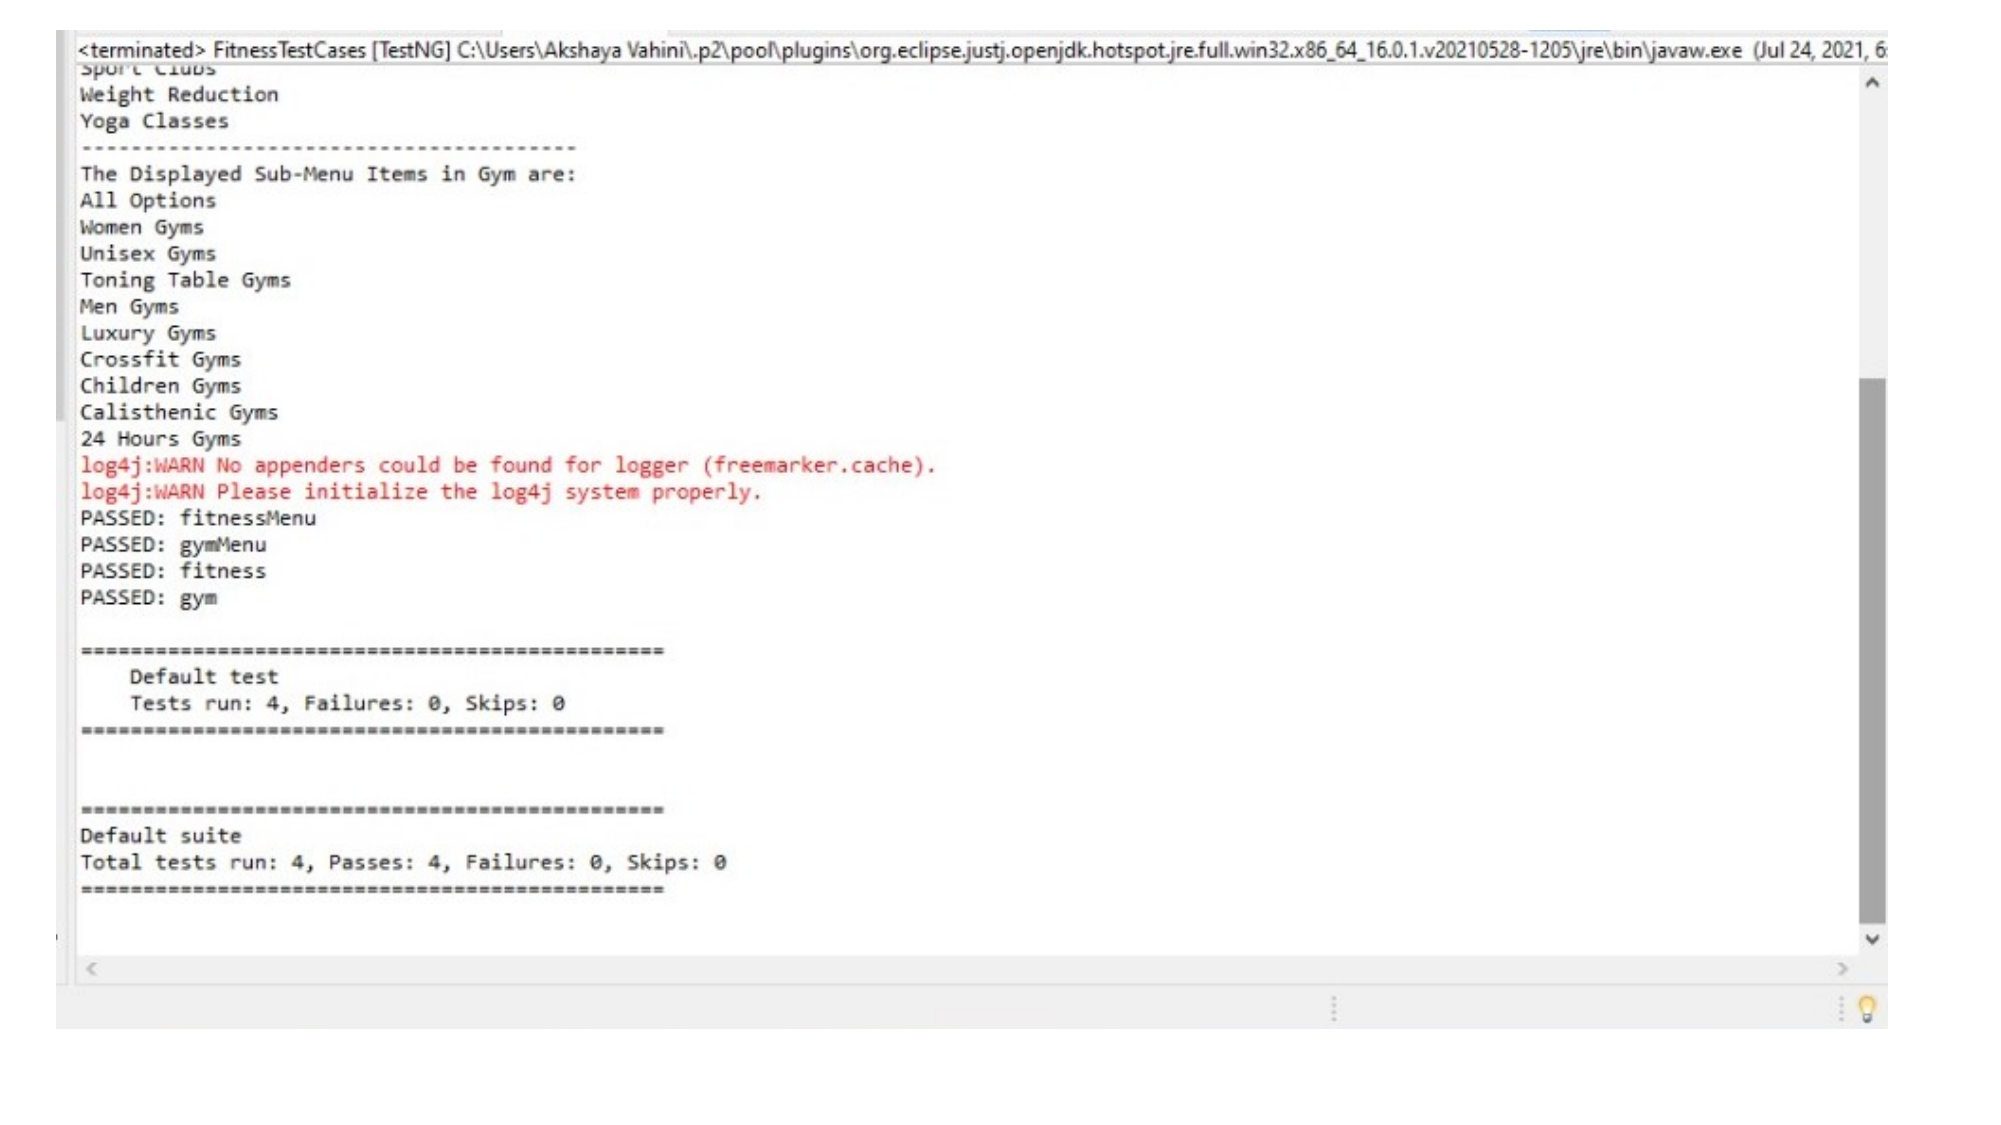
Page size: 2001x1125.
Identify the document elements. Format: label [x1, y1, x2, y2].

list [56, 30, 1888, 1029]
